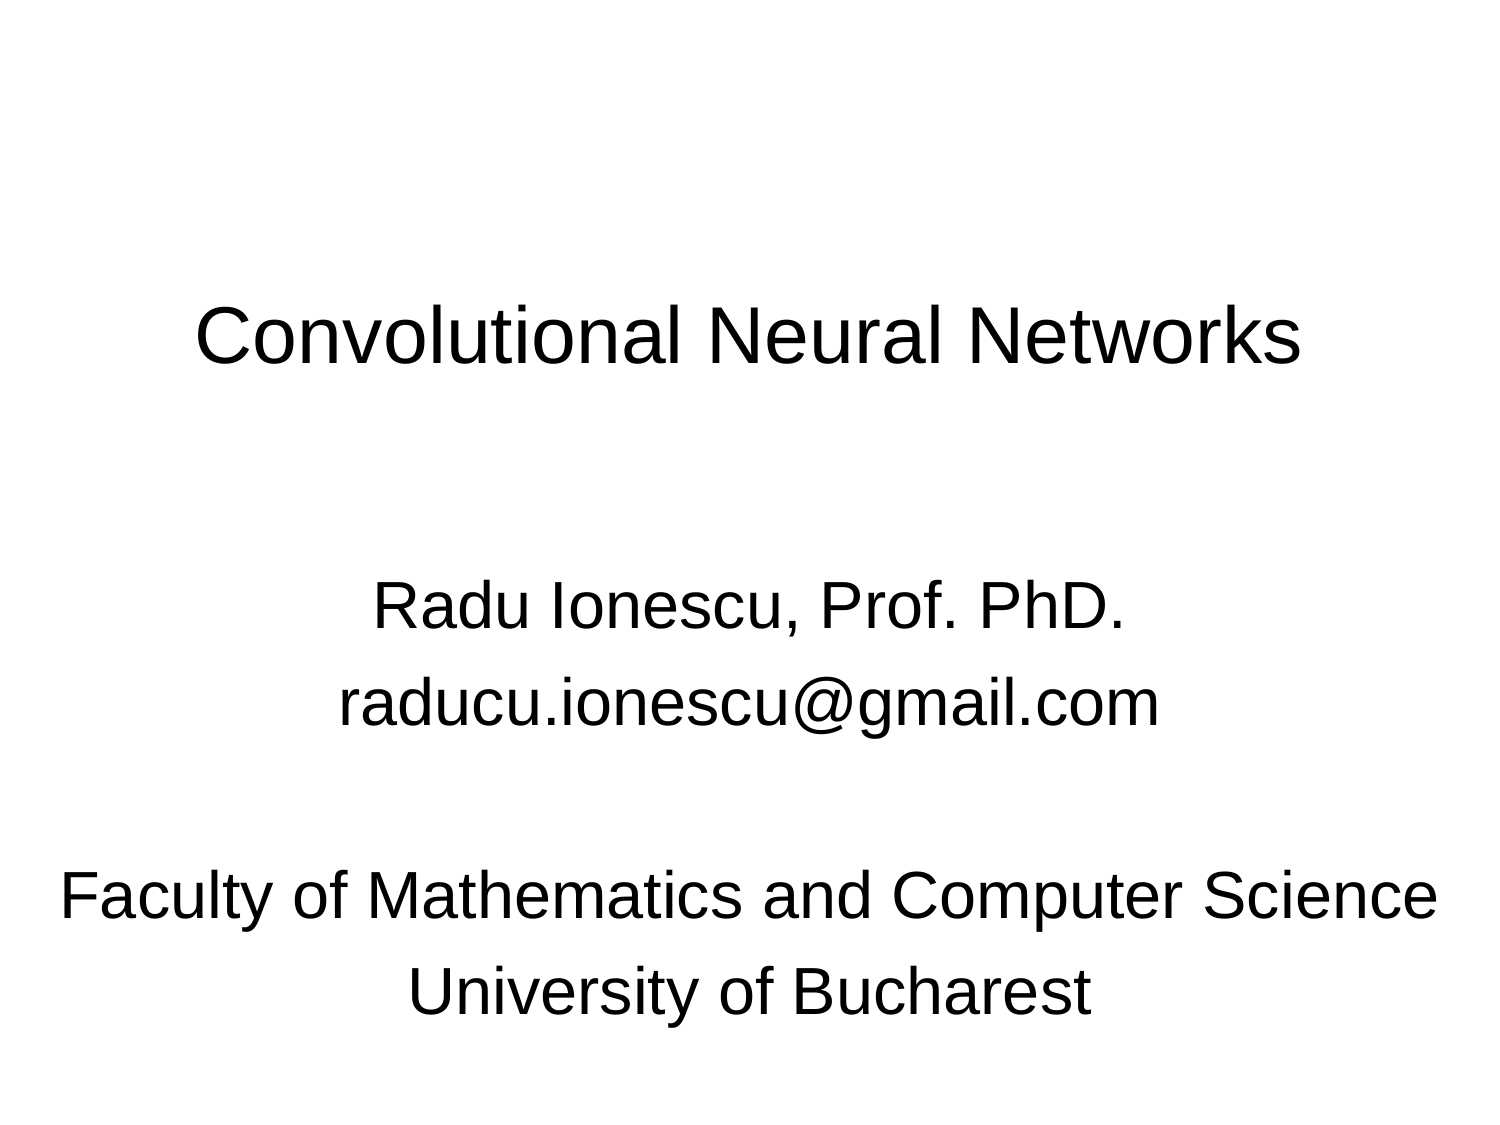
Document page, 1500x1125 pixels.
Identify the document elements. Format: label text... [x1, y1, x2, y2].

text_box Radu Ionescu, Prof. PhD. raducu.ionescu@gmail.com Faculty of Mathematics and Computer Science University of Bucharest [5, 527, 1495, 1063]
title Convolutional Neural Networks [112, 237, 1388, 425]
